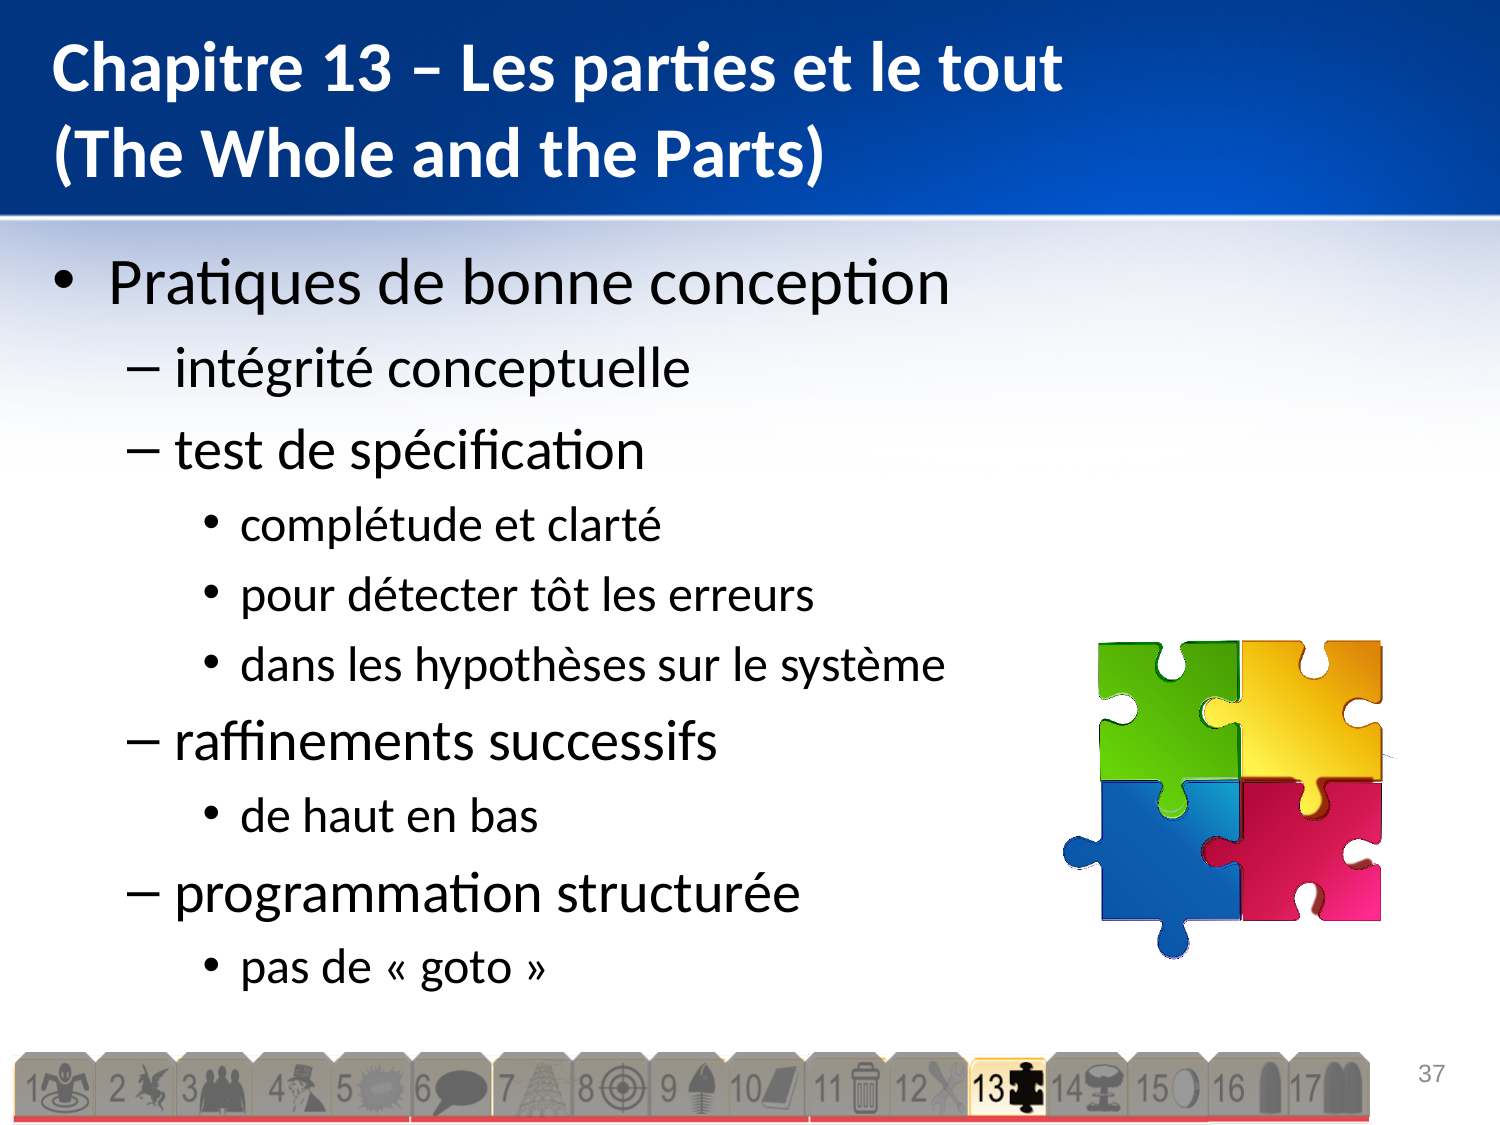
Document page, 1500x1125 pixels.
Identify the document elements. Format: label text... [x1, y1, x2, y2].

picture [0, 0, 1500, 1125]
list Pratiques de bonne conception intégrité conceptuelle test de spécification complétude et clarté pour détecter tôt les erreurs dans les hypothèses sur le système raffinements successifs de haut en bas programmation structurée pas de « goto » [37, 230, 1463, 1031]
title Chapitre 13 – Les parties et le tout (The Whole and the Parts) [37, 12, 1430, 200]
text_box [49, 196, 1400, 886]
slide_number 37 [1111, 1042, 1462, 1103]
